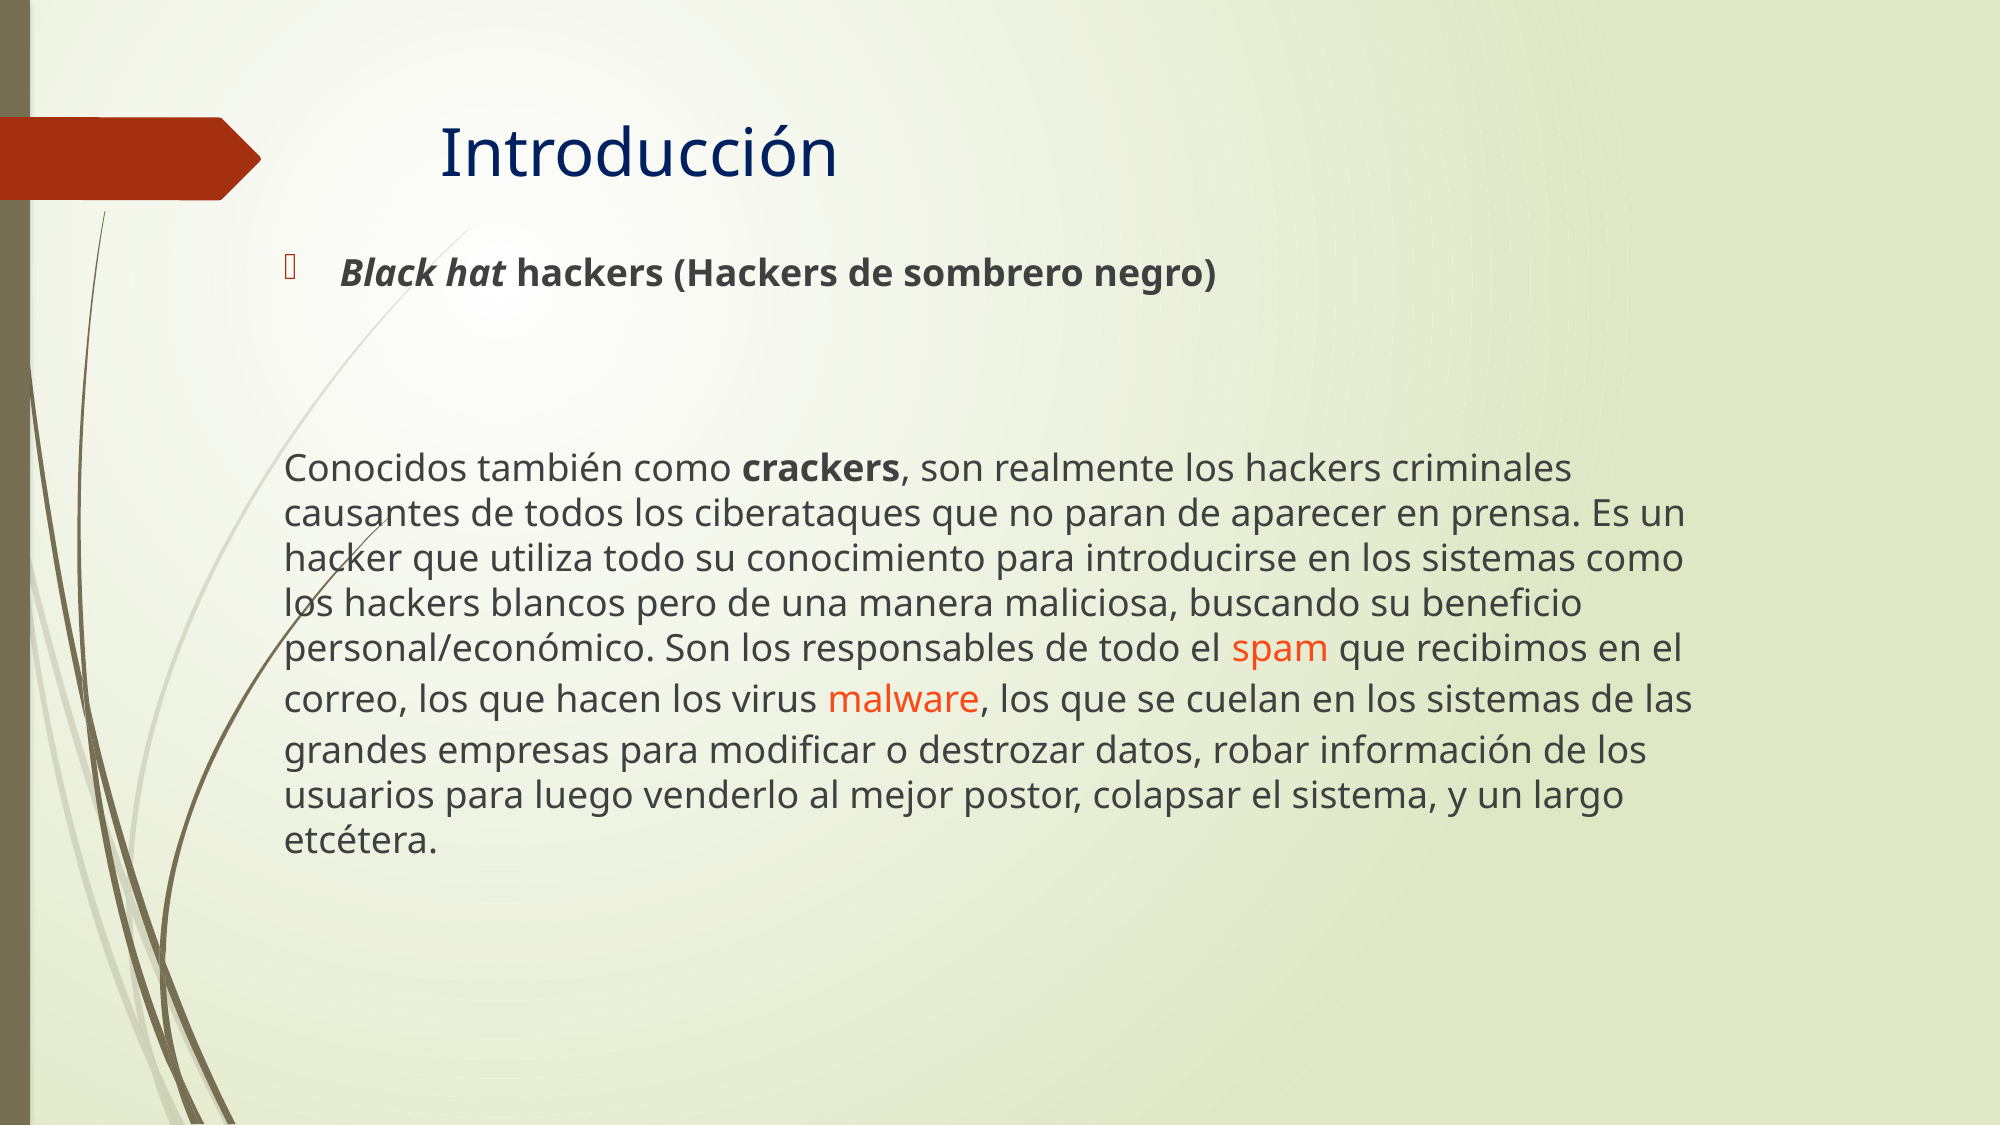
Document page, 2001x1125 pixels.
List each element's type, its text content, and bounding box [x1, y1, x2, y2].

text_box Conocidos también como crackers, son realmente los hackers criminales causantes de todos los ciberataques que no paran de aparecer en prensa. Es un hacker que utiliza todo su conocimiento para introducirse en los sistemas como los hackers blancos pero de una manera maliciosa, buscando su beneficio personal/económico. Son los responsables de todo el spam que recibimos en el correo, los que hacen los virus malware, los que se cuelan en los sistemas de las grandes empresas para modificar o destrozar datos, robar información de los usuarios para luego venderlo al mejor postor, colapsar el sistema, y un largo etcétera. [268, 436, 1745, 868]
list Black hat hackers (Hackers de sombrero negro) [268, 241, 1732, 311]
title Introducción [425, 102, 1888, 172]
